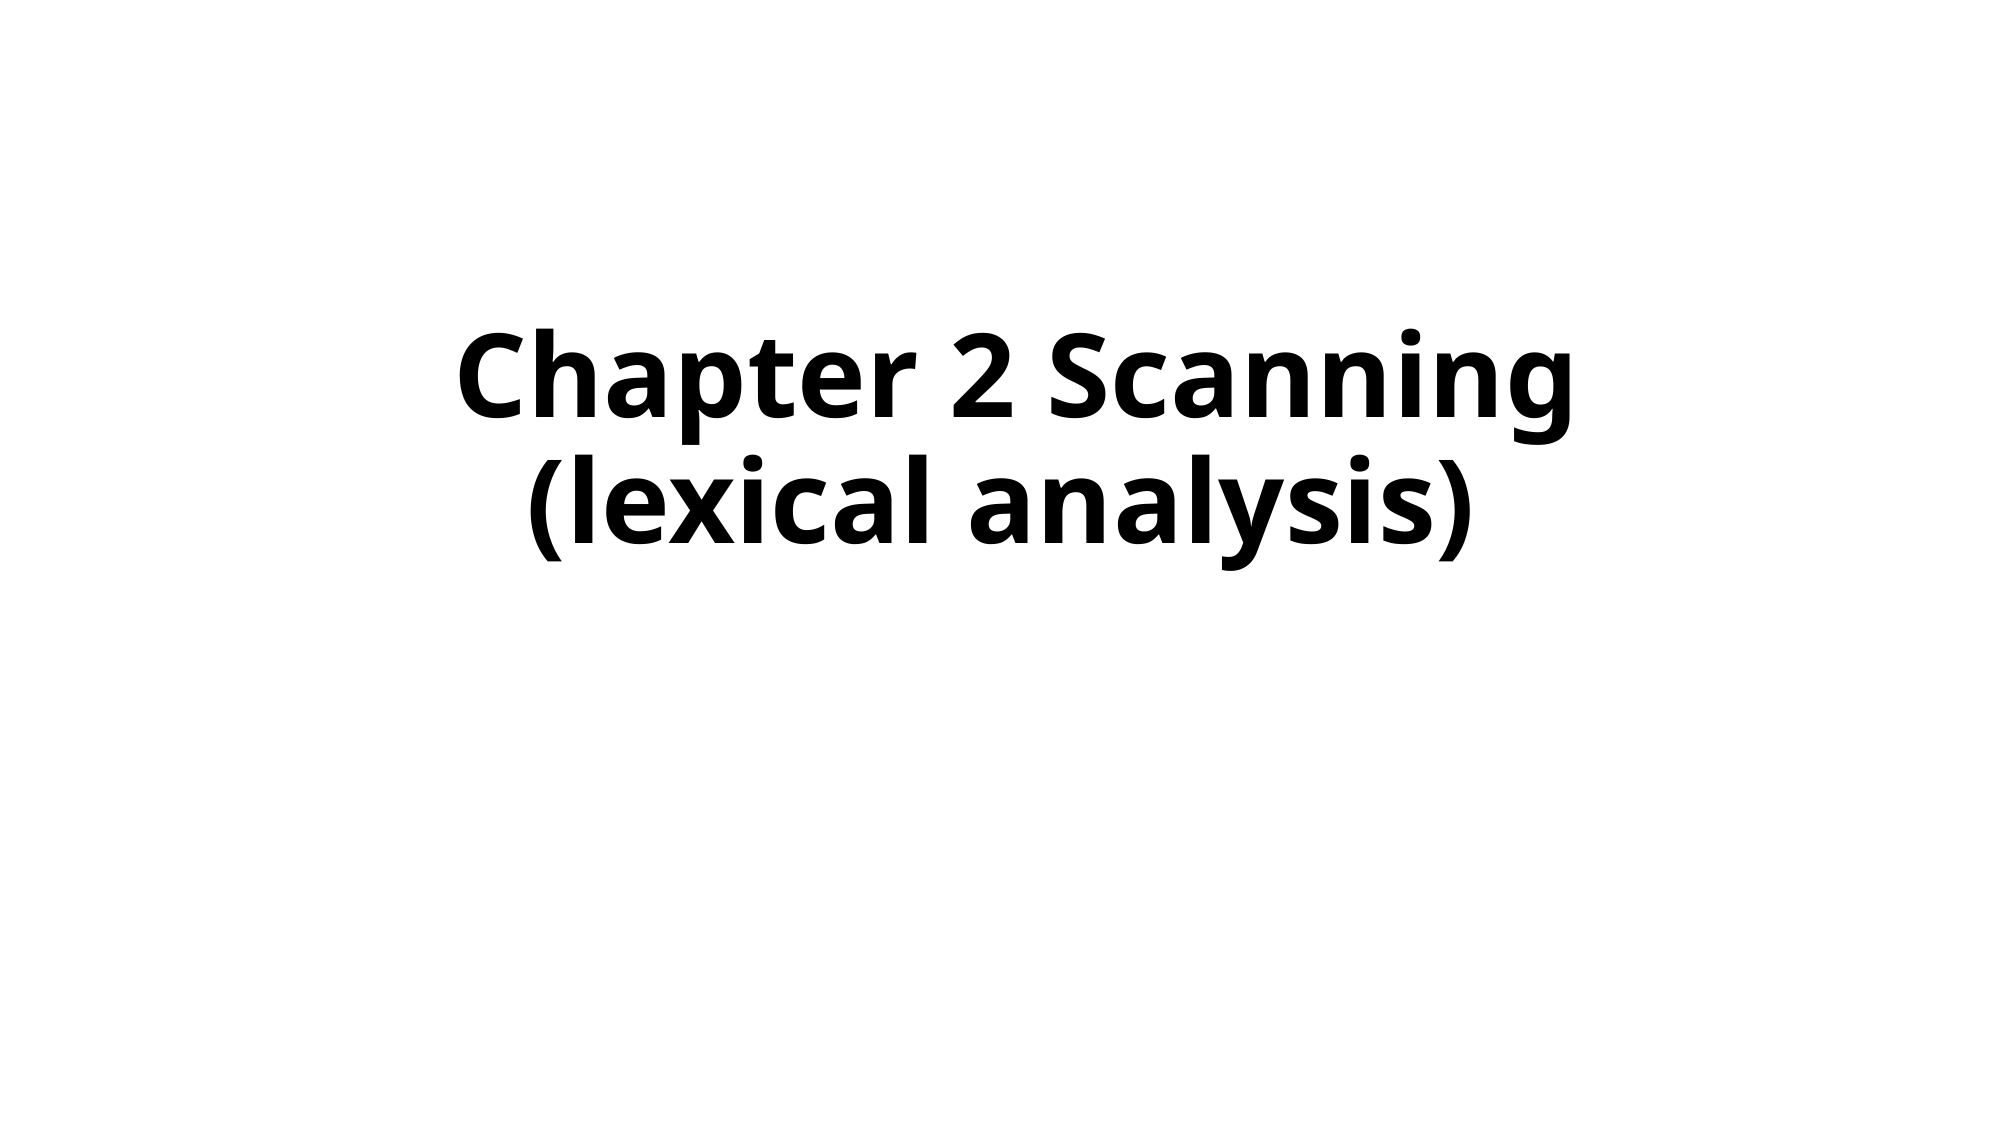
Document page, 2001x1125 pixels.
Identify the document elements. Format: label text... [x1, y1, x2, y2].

title Chapter 2 Scanning (lexical analysis) [206, 184, 1796, 576]
